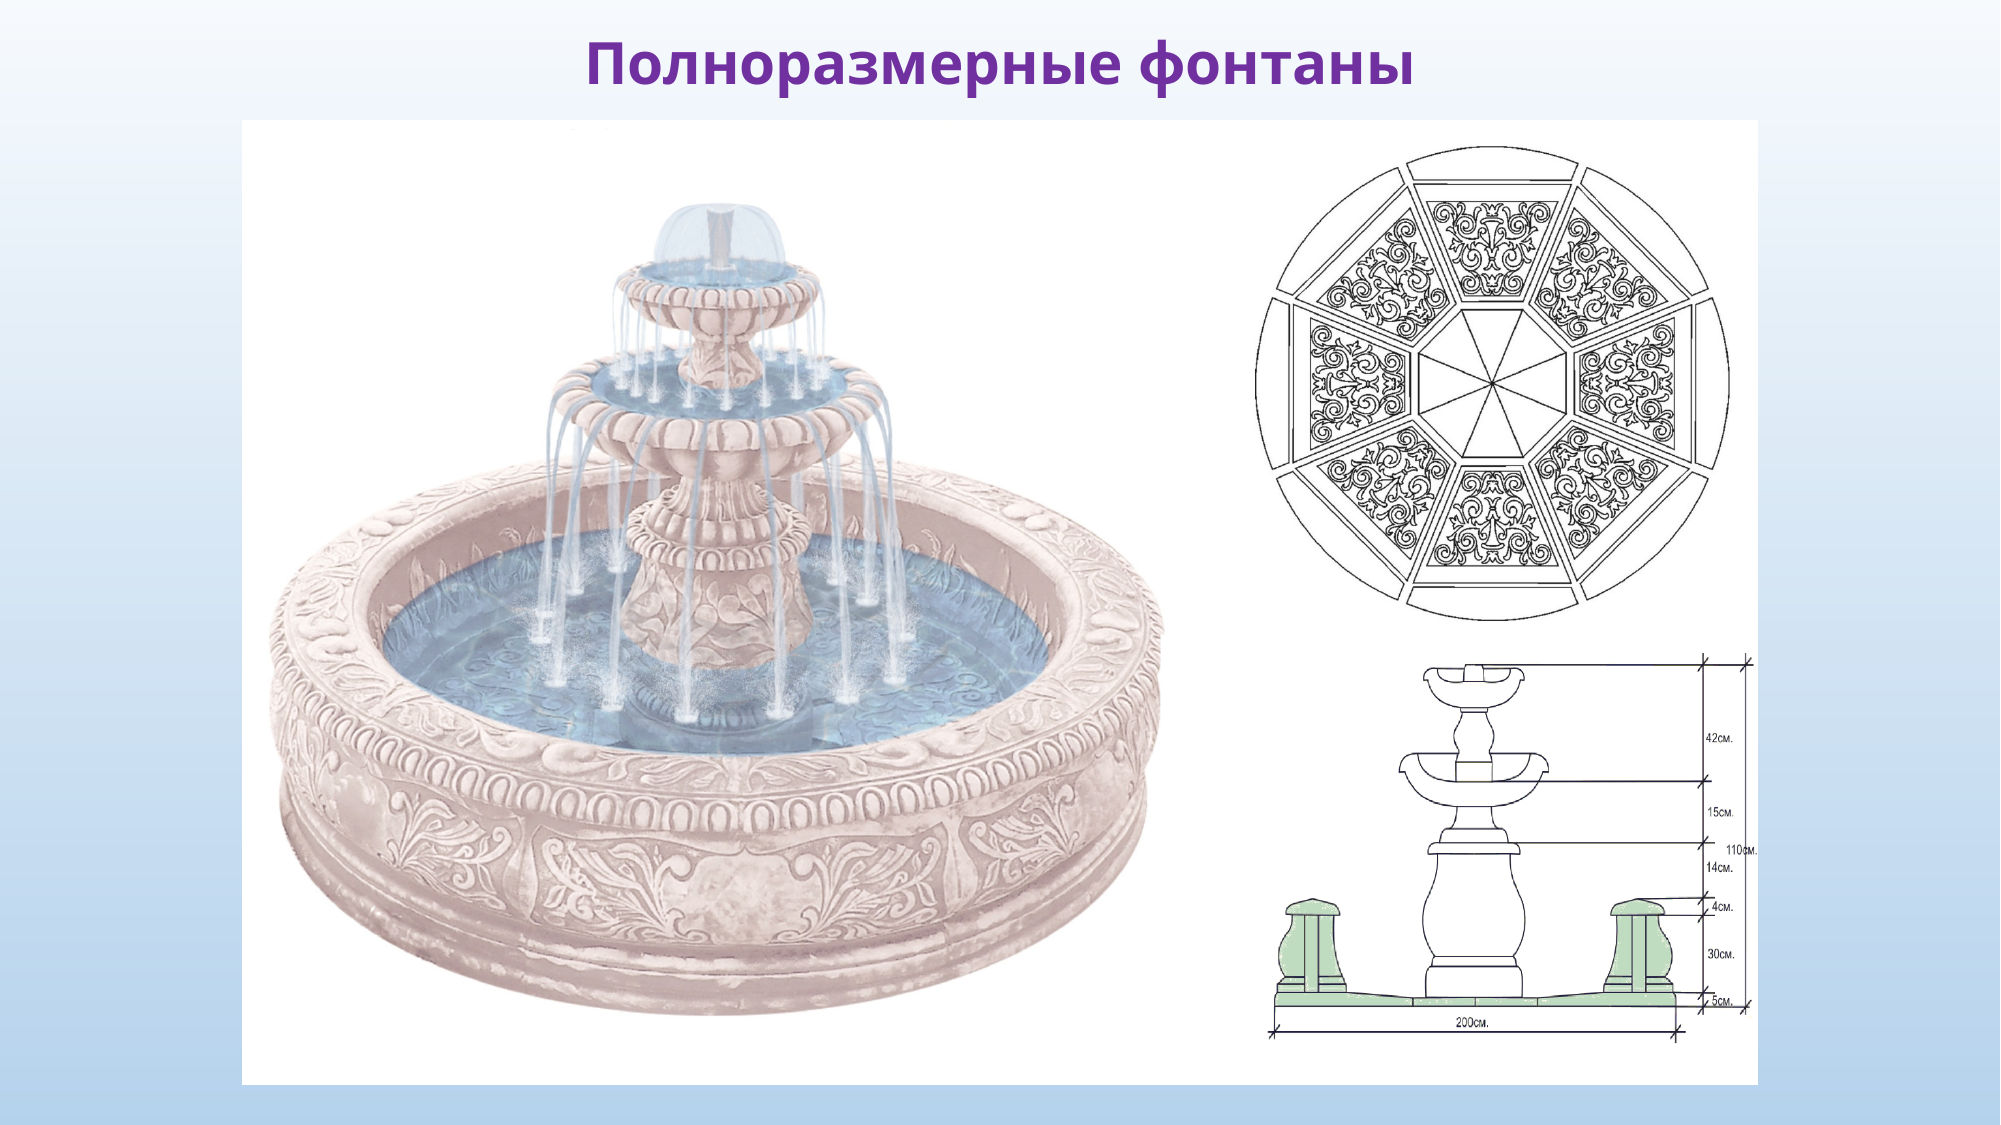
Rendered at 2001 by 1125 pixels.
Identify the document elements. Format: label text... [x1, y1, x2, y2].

picture [242, 120, 1758, 1085]
text_box Полноразмерные фонтаны [0, 18, 2000, 104]
